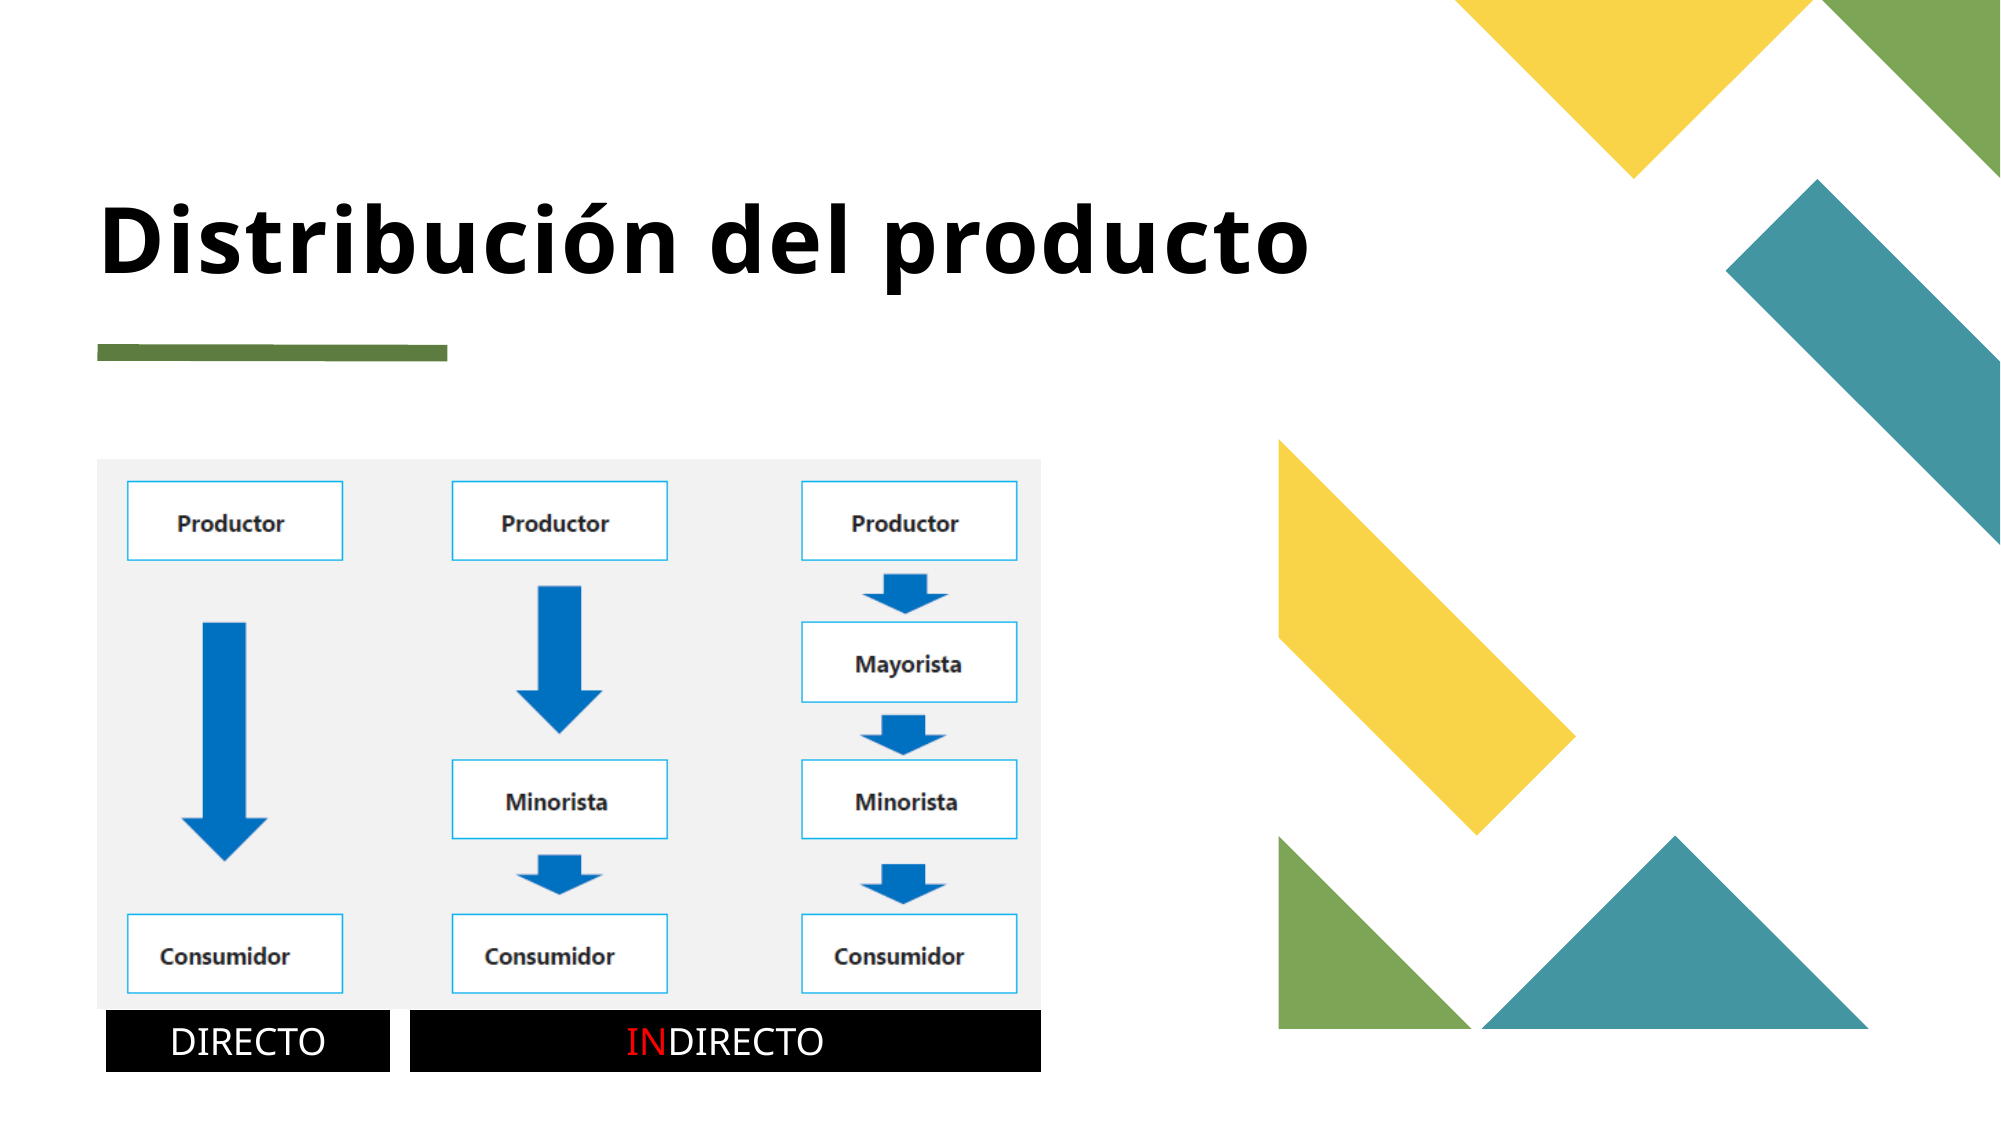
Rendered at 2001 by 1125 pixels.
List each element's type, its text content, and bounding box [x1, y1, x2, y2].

picture [97, 459, 1041, 1009]
text_box DIRECTO [106, 1010, 390, 1072]
text_box INDIRECTO [410, 1010, 1041, 1072]
text_box Distribución del producto [97, 32, 1898, 291]
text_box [1278, 439, 1869, 1030]
